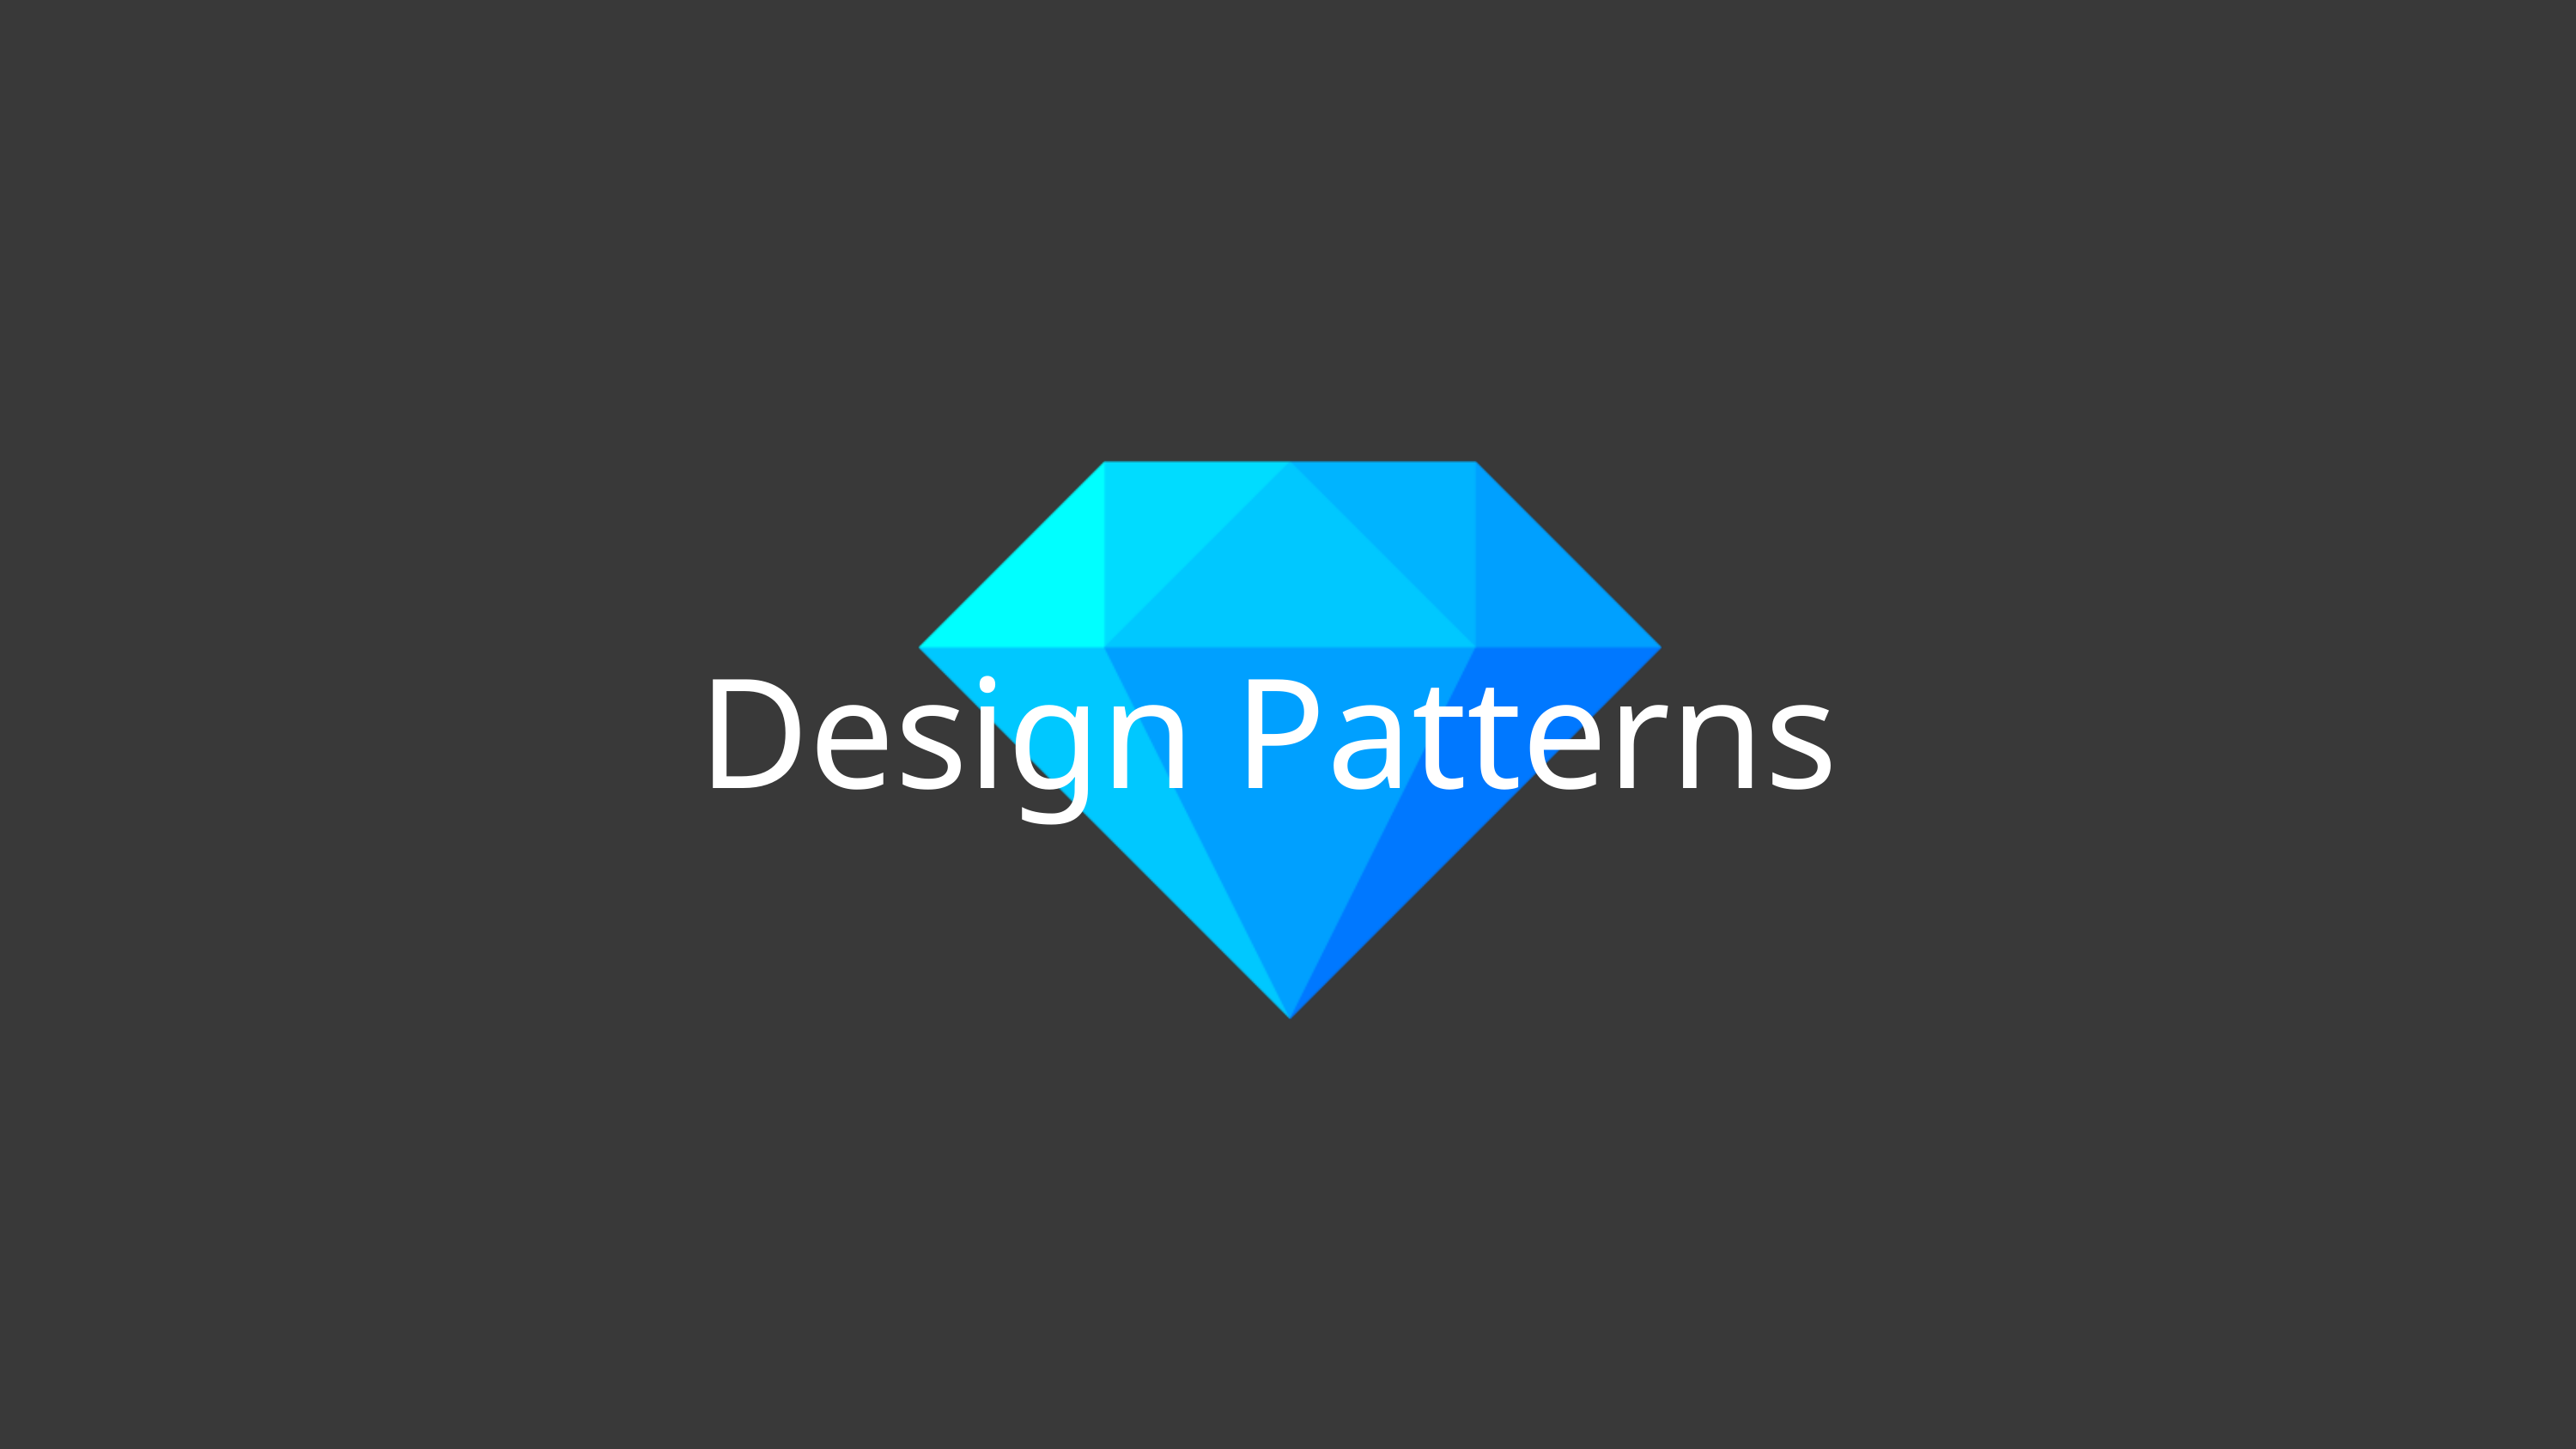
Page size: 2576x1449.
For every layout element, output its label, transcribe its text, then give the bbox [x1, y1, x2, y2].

text_box Design Patterns [1667, 620, 1884, 819]
text_box Design Patterns [692, 620, 907, 819]
picture [912, 322, 1664, 1126]
